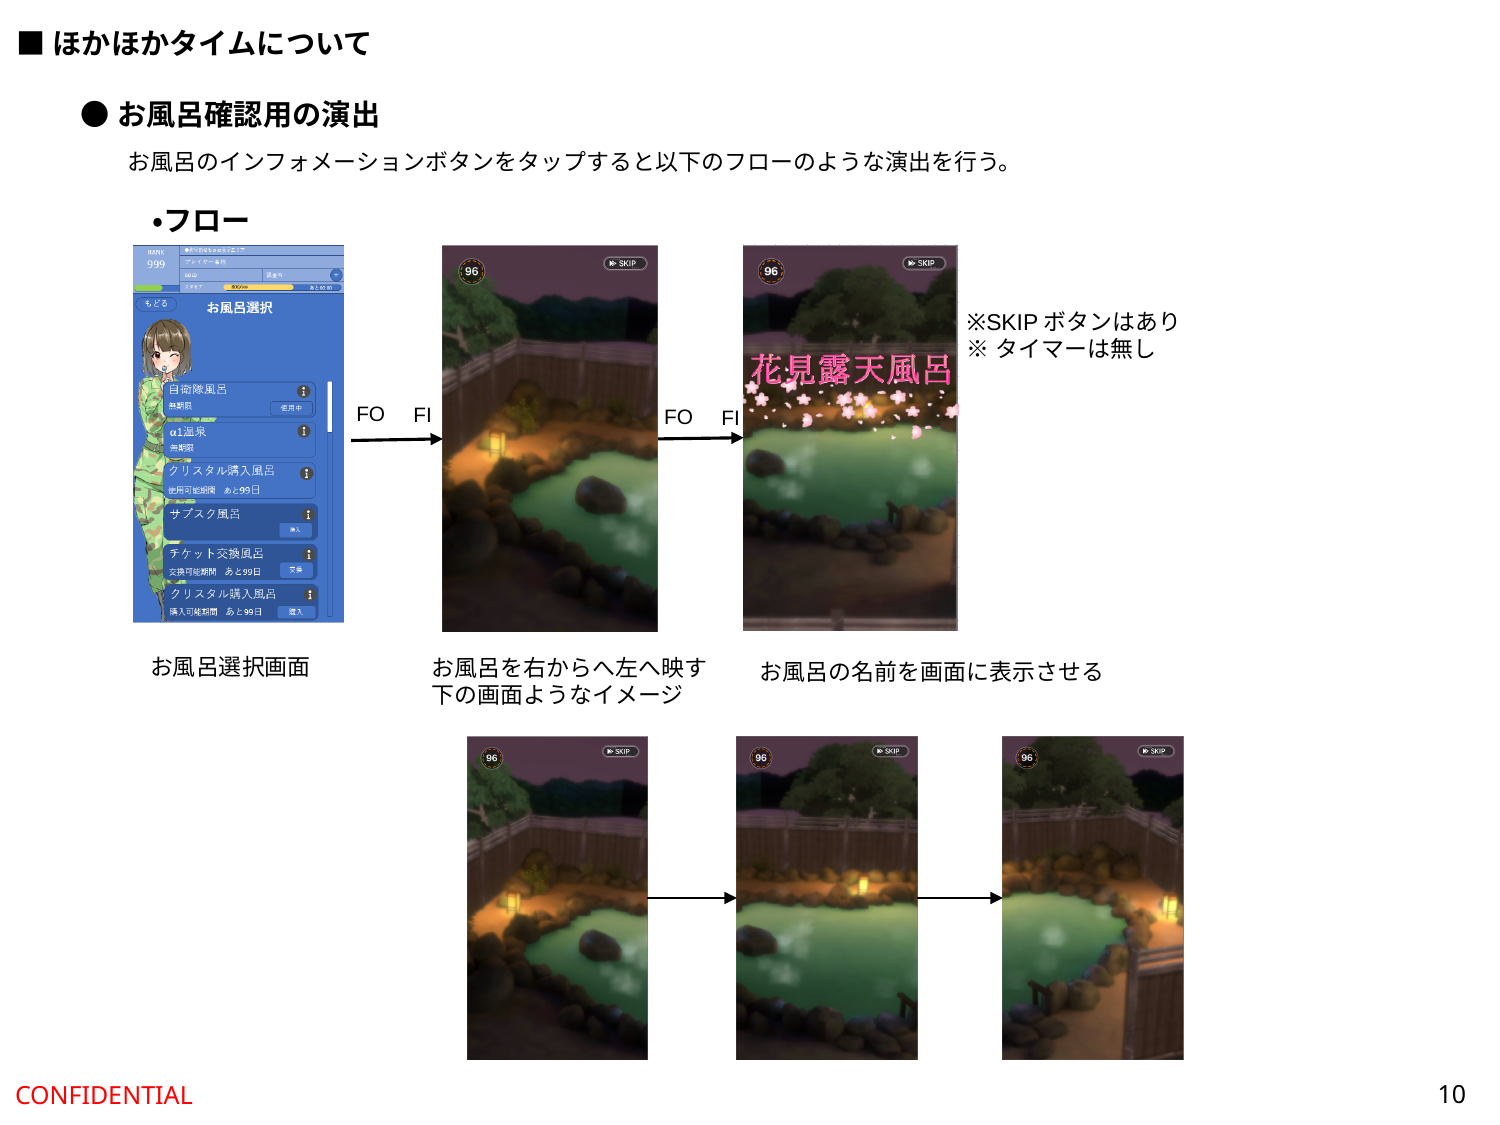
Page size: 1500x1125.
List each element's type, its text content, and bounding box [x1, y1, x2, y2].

footer CONFIDENTIAL [0, 1065, 507, 1125]
text_box FO [344, 393, 401, 434]
text_box FO [658, 396, 709, 437]
text_box お風呂のインフォメーションボタンをタップすると以下のフローのような演出を行う。 [113, 140, 1038, 183]
text_box FI [706, 397, 743, 437]
slide_number 10 [1143, 1065, 1482, 1125]
text_box お風呂の名前を画面に表示させる [744, 650, 1120, 693]
picture [467, 736, 648, 1060]
picture [743, 244, 959, 631]
picture [736, 736, 918, 1060]
picture [1002, 736, 1184, 1060]
text_box お風呂選択画面 [135, 645, 326, 688]
picture [442, 245, 658, 632]
text_box ※SKIPボタンはあり ※タイマーは無し [959, 300, 1197, 370]
text_box ●お風呂確認用の演出 [66, 88, 396, 139]
picture [133, 245, 344, 623]
text_box FI [398, 394, 442, 435]
text_box お風呂を右からへ左へ映す 下の画面ようなイメージ [416, 645, 723, 716]
text_box ■ほかほかタイムについて [1, 17, 388, 68]
text_box ・フロー [137, 195, 266, 245]
